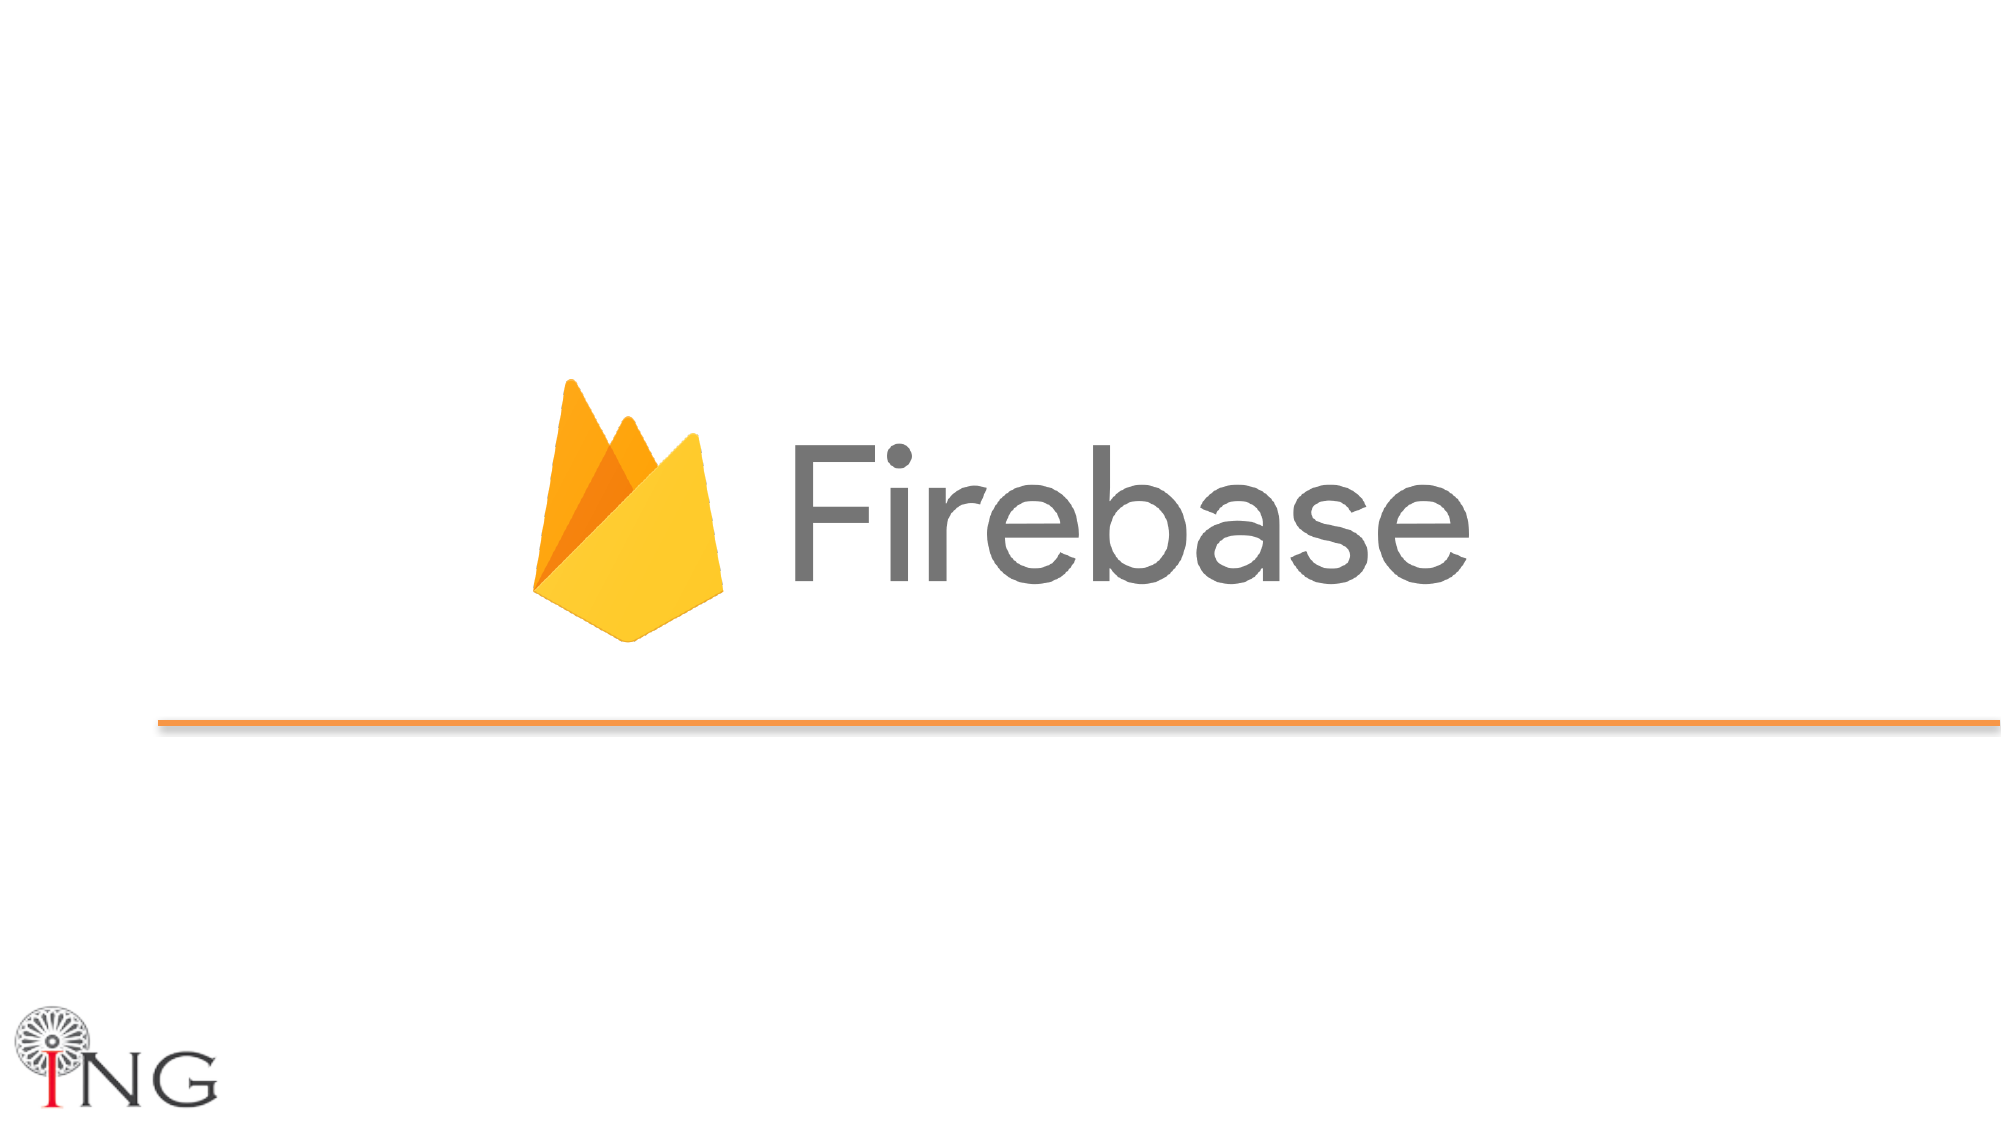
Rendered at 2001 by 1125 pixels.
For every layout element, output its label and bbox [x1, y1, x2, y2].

list [531, 379, 1469, 644]
picture [0, 987, 244, 1125]
